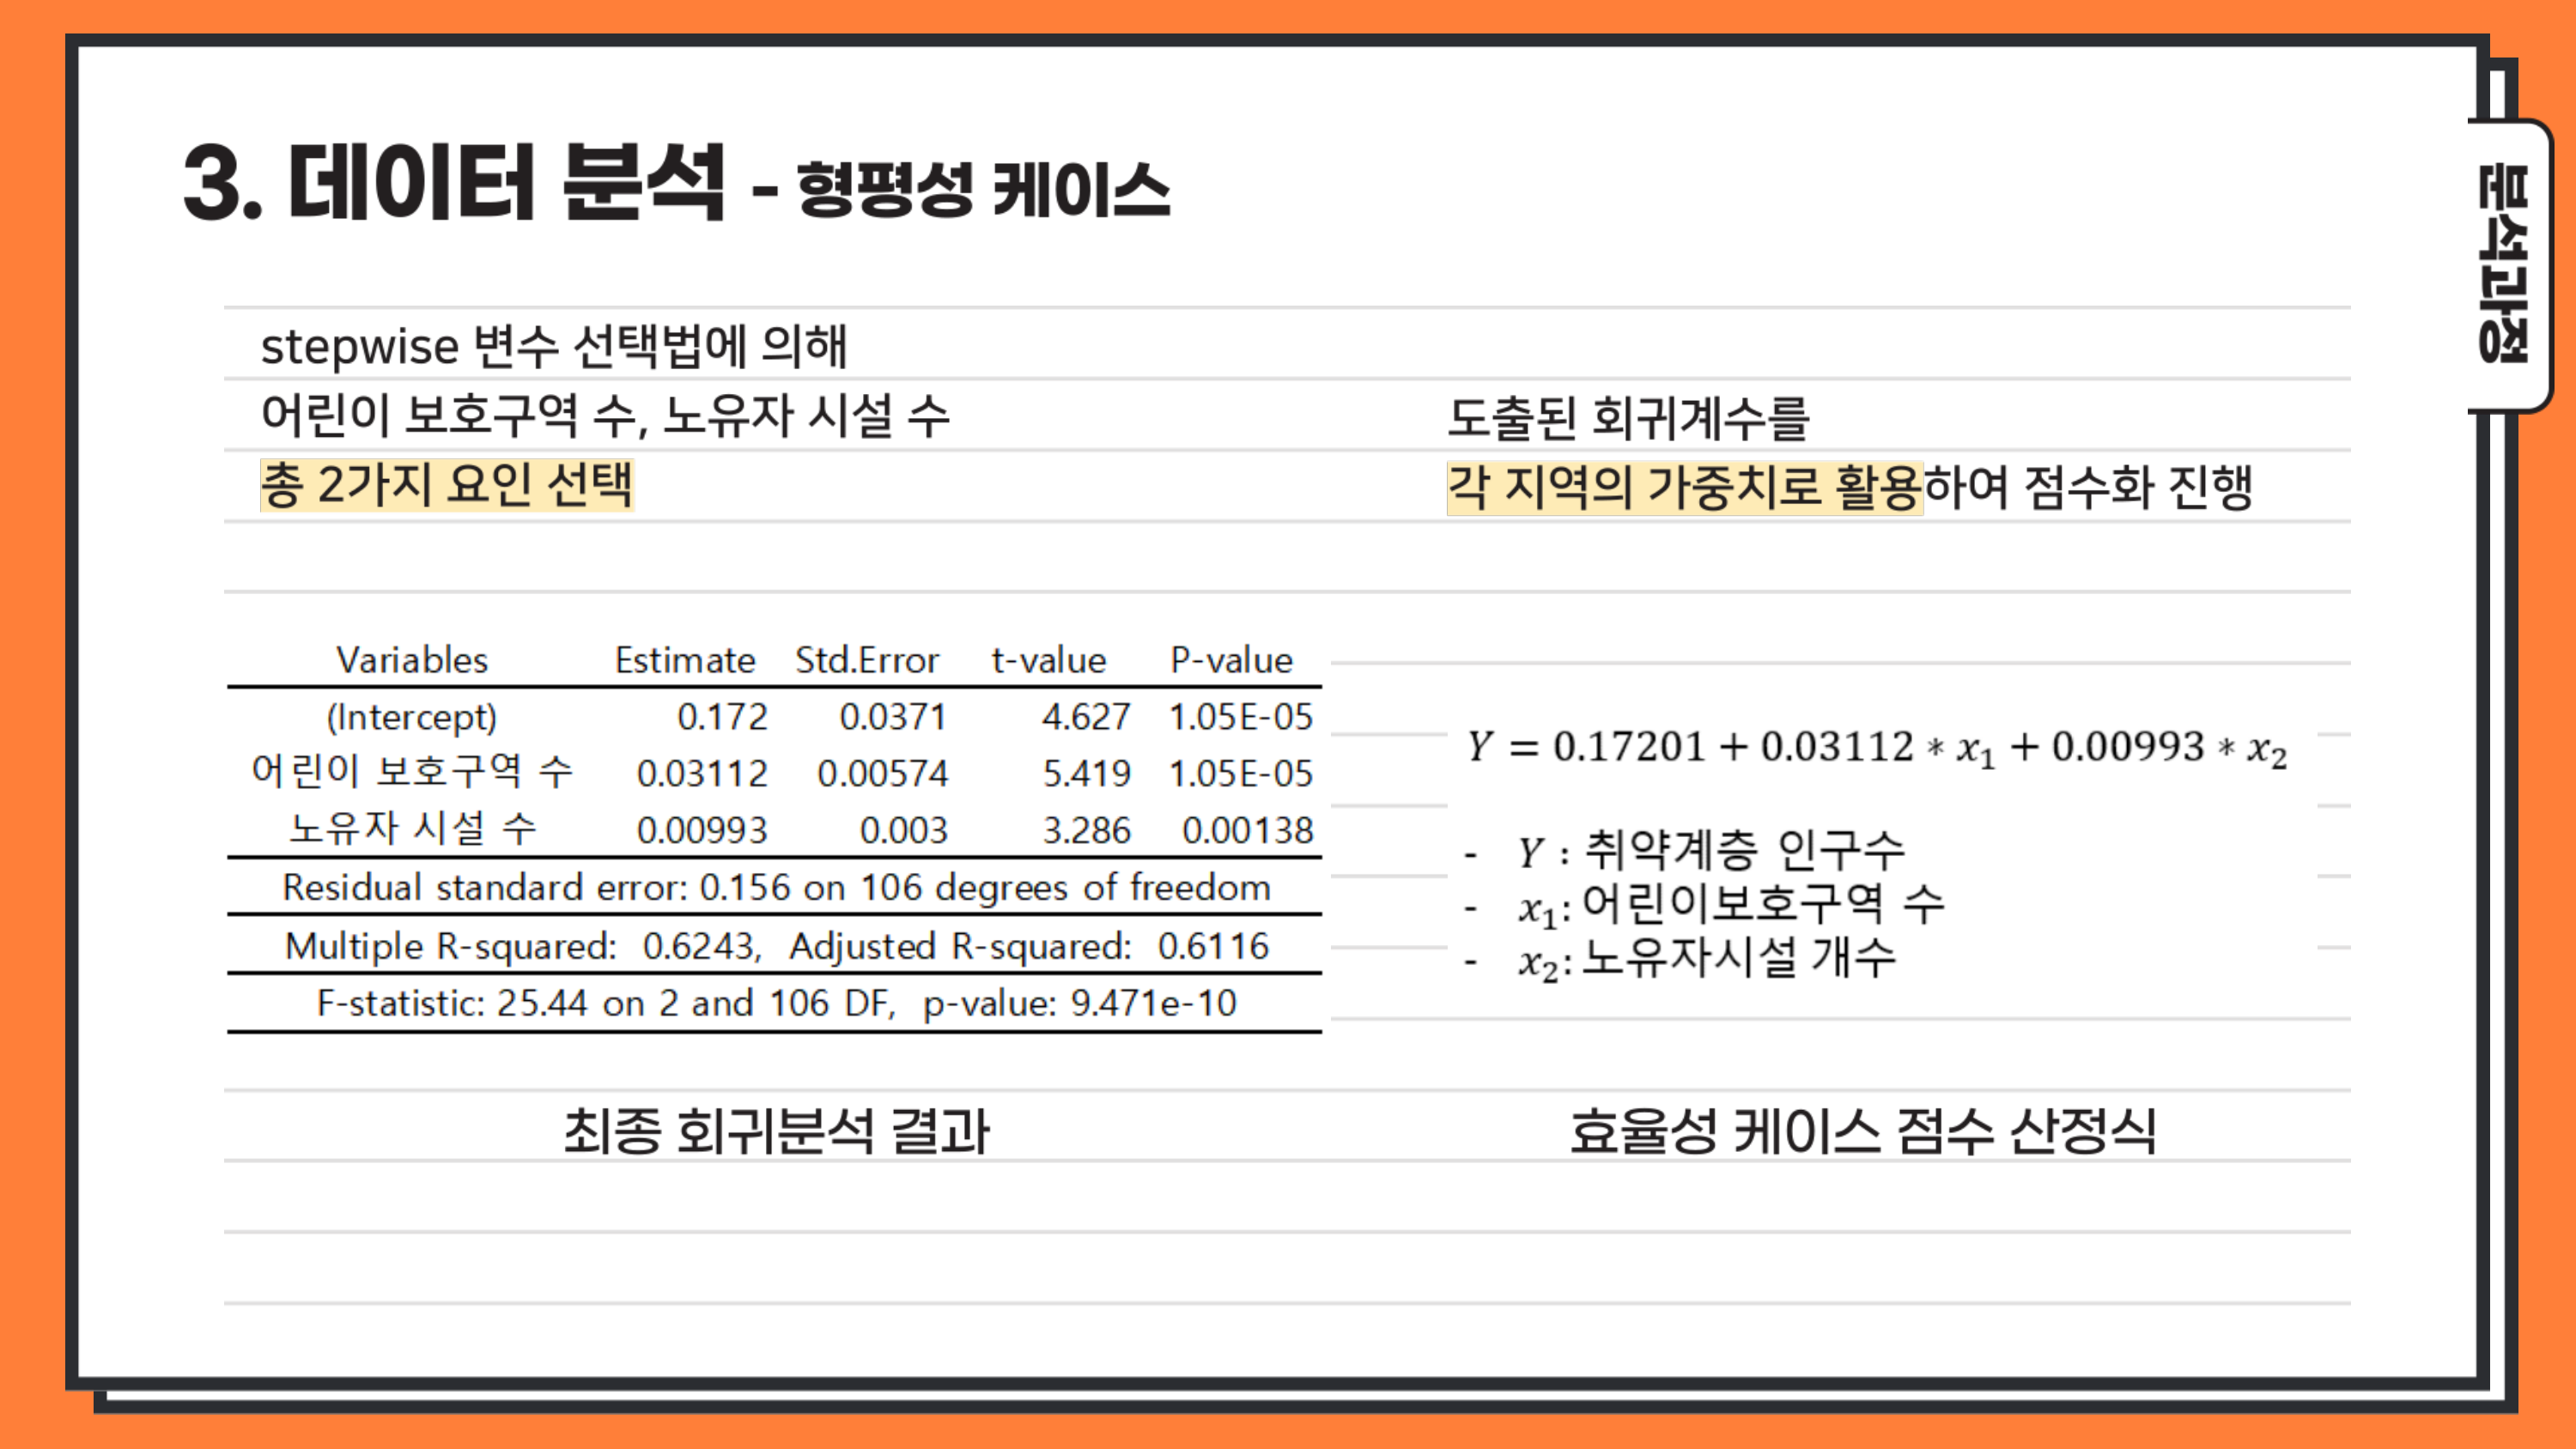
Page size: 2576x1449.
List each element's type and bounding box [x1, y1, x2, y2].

text_box [224, 306, 2352, 1328]
picture [555, 1091, 1017, 1195]
picture [253, 307, 974, 543]
text_box [1448, 708, 2318, 993]
picture [2375, 222, 2576, 321]
picture [168, 114, 1214, 288]
picture [219, 616, 1332, 1046]
picture [1560, 1091, 2186, 1195]
picture [1440, 379, 2278, 547]
text_box [64, 33, 2555, 1415]
